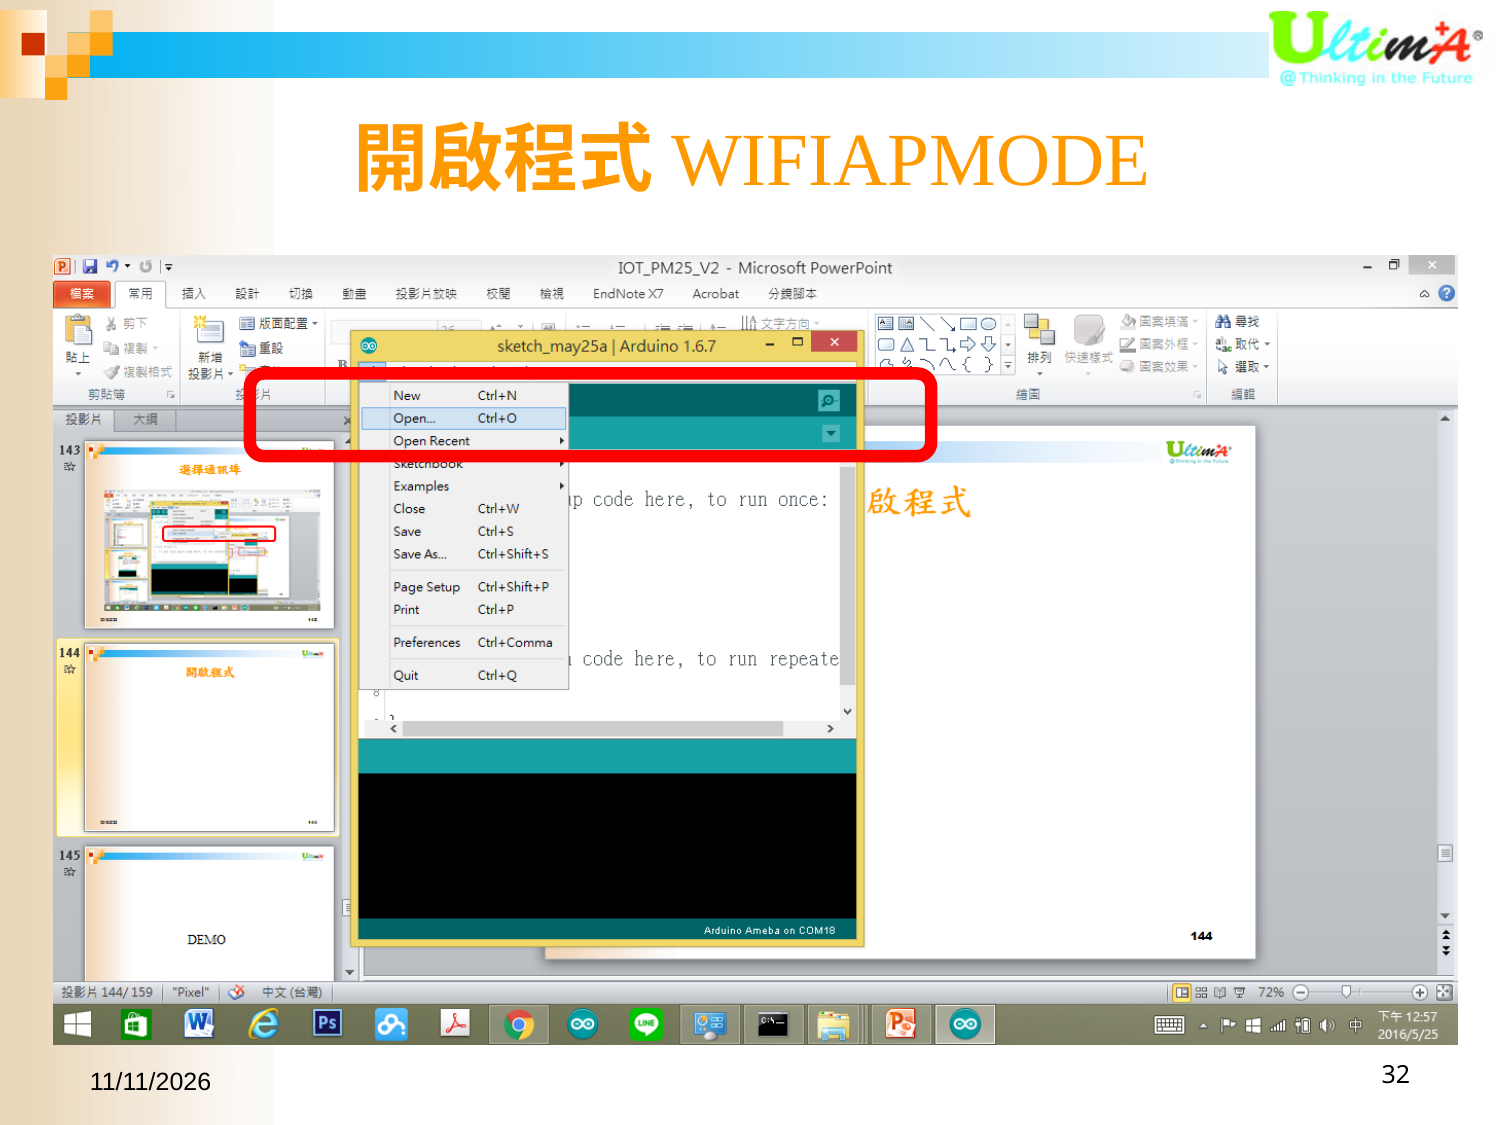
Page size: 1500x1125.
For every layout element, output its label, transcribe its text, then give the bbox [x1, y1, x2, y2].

picture [52, 255, 1458, 1045]
title 開啟程式WIFIAPMODE [76, 42, 1427, 253]
text_box 32 [1074, 1053, 1425, 1100]
text_box 2016/10/22 [75, 1053, 425, 1103]
picture [1269, 11, 1483, 86]
